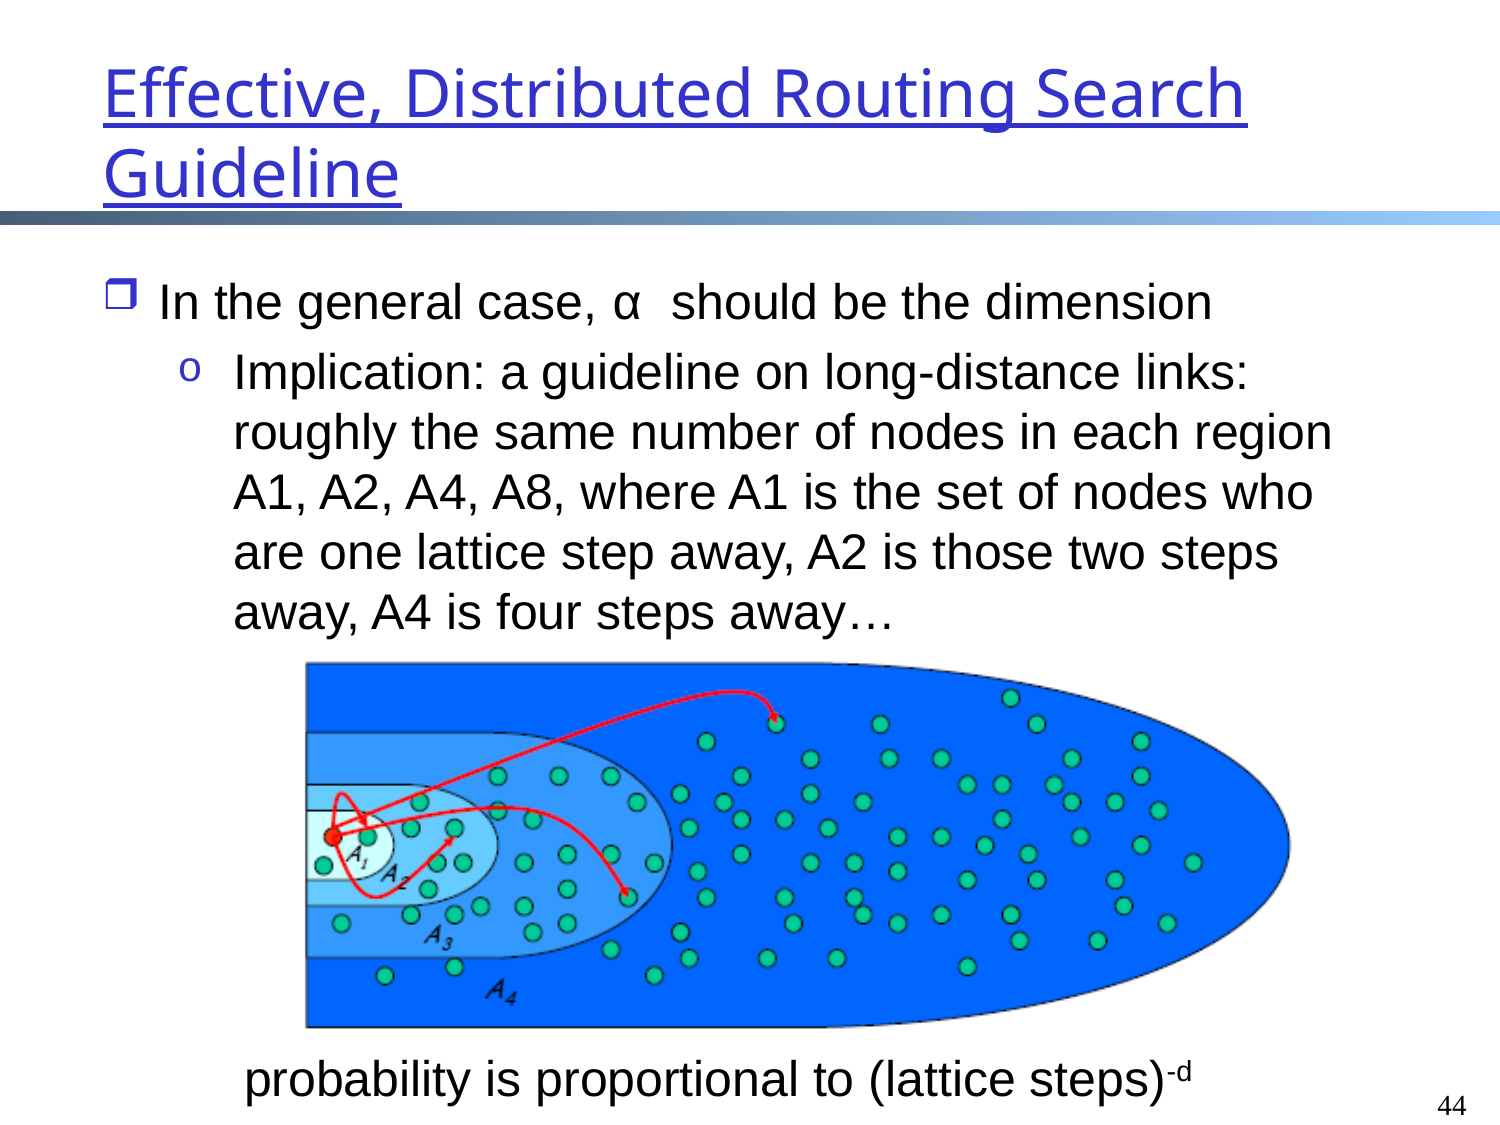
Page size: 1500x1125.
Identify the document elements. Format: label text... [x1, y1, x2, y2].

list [288, 649, 1299, 1048]
text_box In the general case, α should be the dimension Implication: a guideline on long-distance links: roughly the same number of nodes in each region A1, A2, A4, A8, where A1 is the set of nodes who are one lattice step away, A2 is those two steps away, A4 is four steps away… [87, 262, 1405, 1025]
text_box [1424, 212, 1428, 224]
slide_number 44 [1406, 1078, 1482, 1125]
title Effective, Distributed Routing Search Guideline [87, 37, 1363, 225]
text_box probability is proportional to (lattice steps)-d [229, 1039, 1250, 1114]
